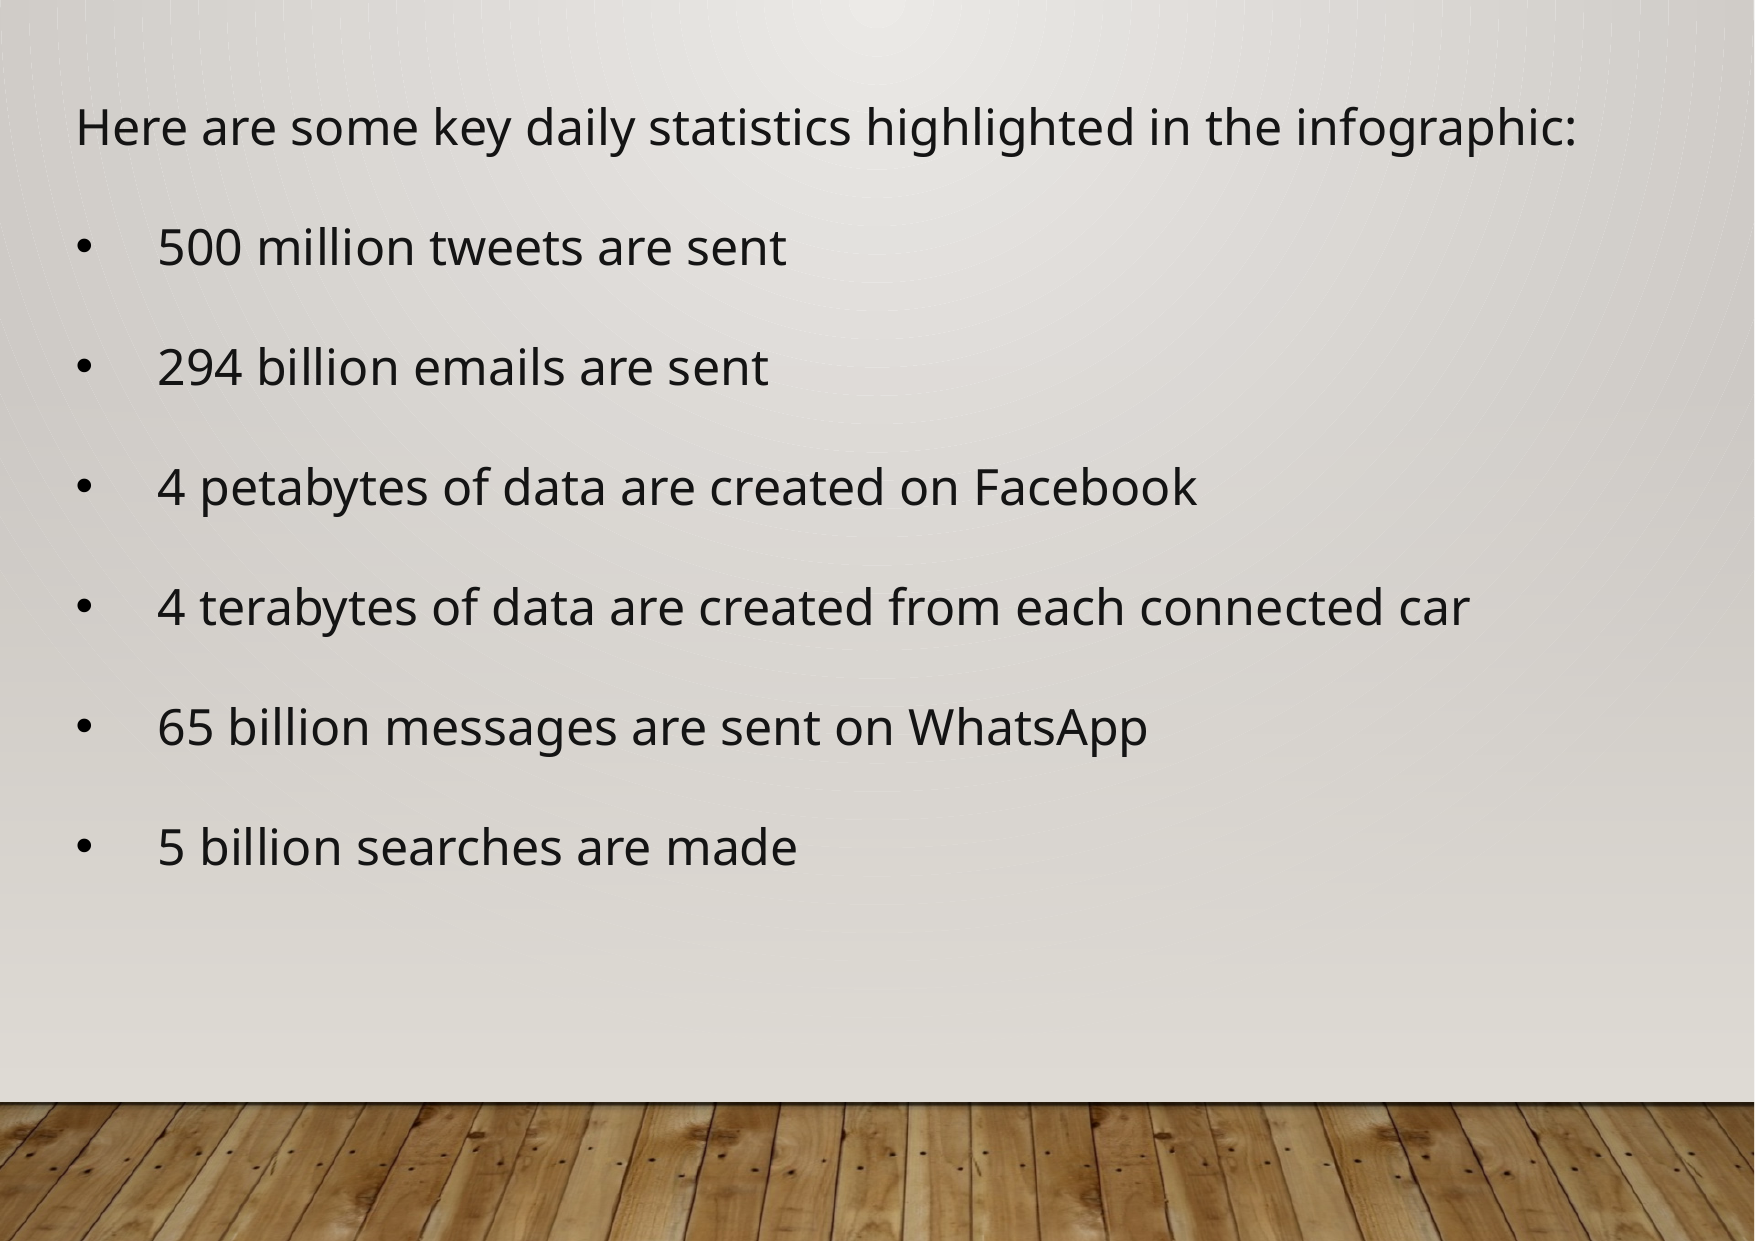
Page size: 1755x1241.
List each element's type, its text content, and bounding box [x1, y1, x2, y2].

text_box Here are some key daily statistics highlighted in the infographic: 500 million tweets are sent 294 billion emails are sent 4 petabytes of data are created on Facebook 4 terabytes of data are created from each connected car 65 billion messages are sent on WhatsApp 5 billion searches are made [66, 91, 1674, 940]
picture [0, 1102, 1755, 1241]
